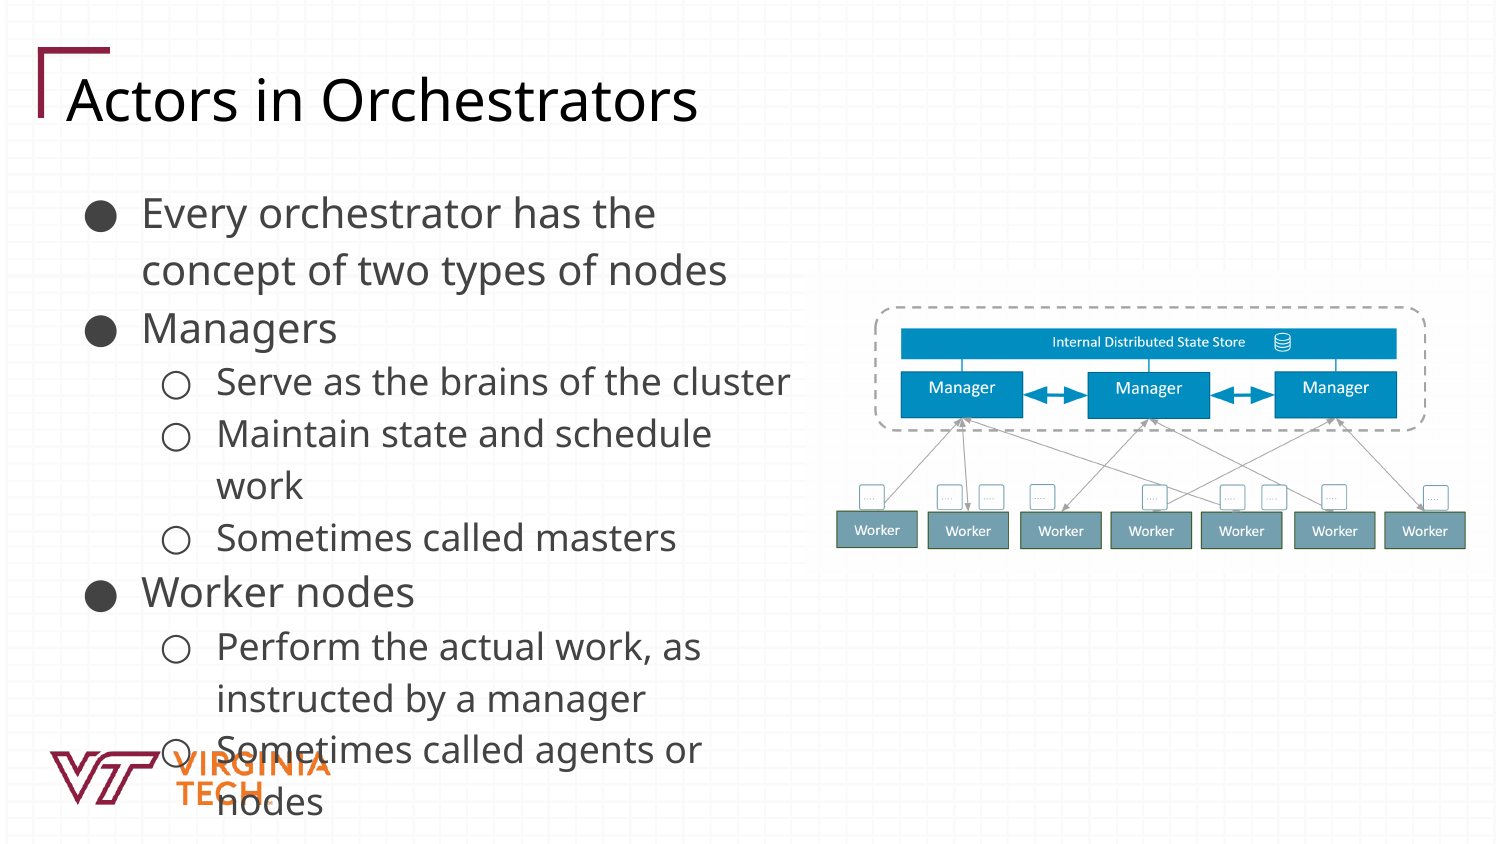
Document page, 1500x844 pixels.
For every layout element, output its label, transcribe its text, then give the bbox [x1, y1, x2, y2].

picture [163, 749, 188, 766]
picture [47, 749, 333, 807]
picture [805, 270, 1493, 574]
title Actors in Orchestrators [51, 48, 1449, 142]
list Every orchestrator has the concept of two types of nodes Managers Serve as the brains of the cluster Maintain state and schedule work Sometimes called masters Worker nodes Perform the actual work, as instructed by a manager Sometimes called agents or nodes [51, 164, 811, 725]
